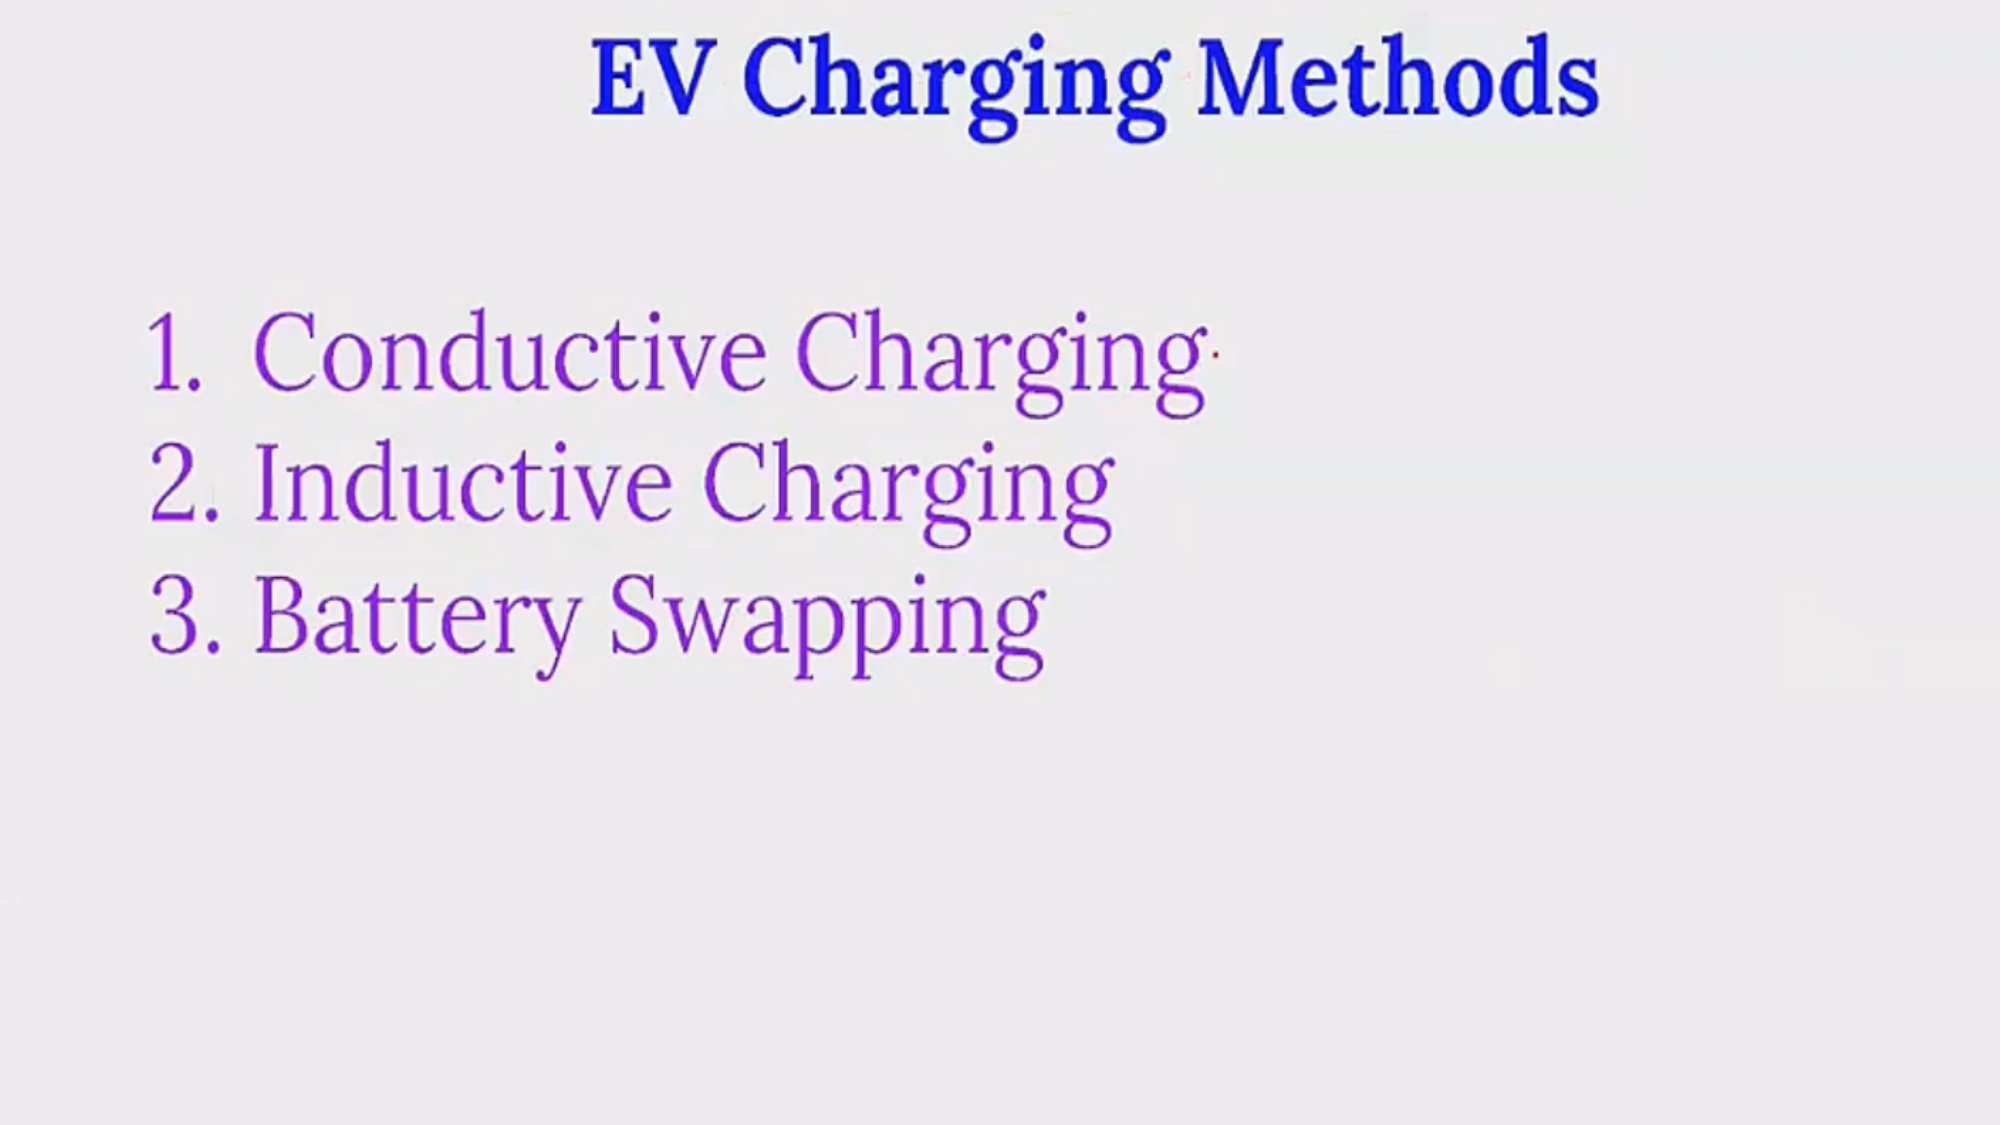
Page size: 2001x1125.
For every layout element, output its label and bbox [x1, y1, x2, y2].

list [0, 0, 2000, 1125]
